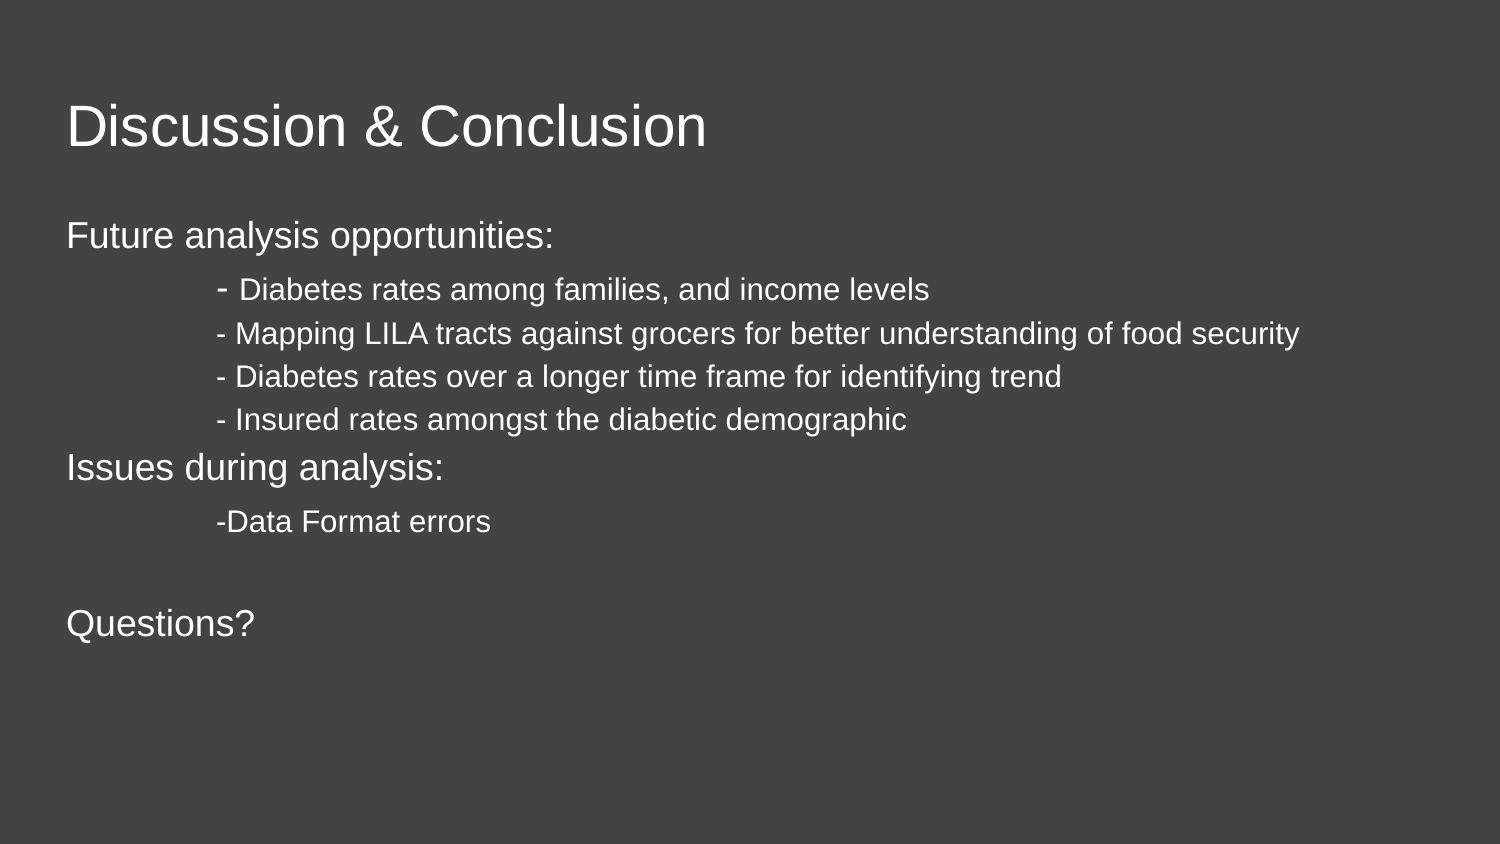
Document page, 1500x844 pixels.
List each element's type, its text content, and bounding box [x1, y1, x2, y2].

title Discussion & Conclusion [51, 72, 1449, 167]
list Future analysis opportunities: - Diabetes rates among families, and income levels - Mapping LILA tracts against grocers for better understanding of food security - Diabetes rates over a longer time frame for identifying trend - Insured rates amongst the diabetic demographic Issues during analysis: -Data Format errors Questions? [51, 189, 1449, 750]
